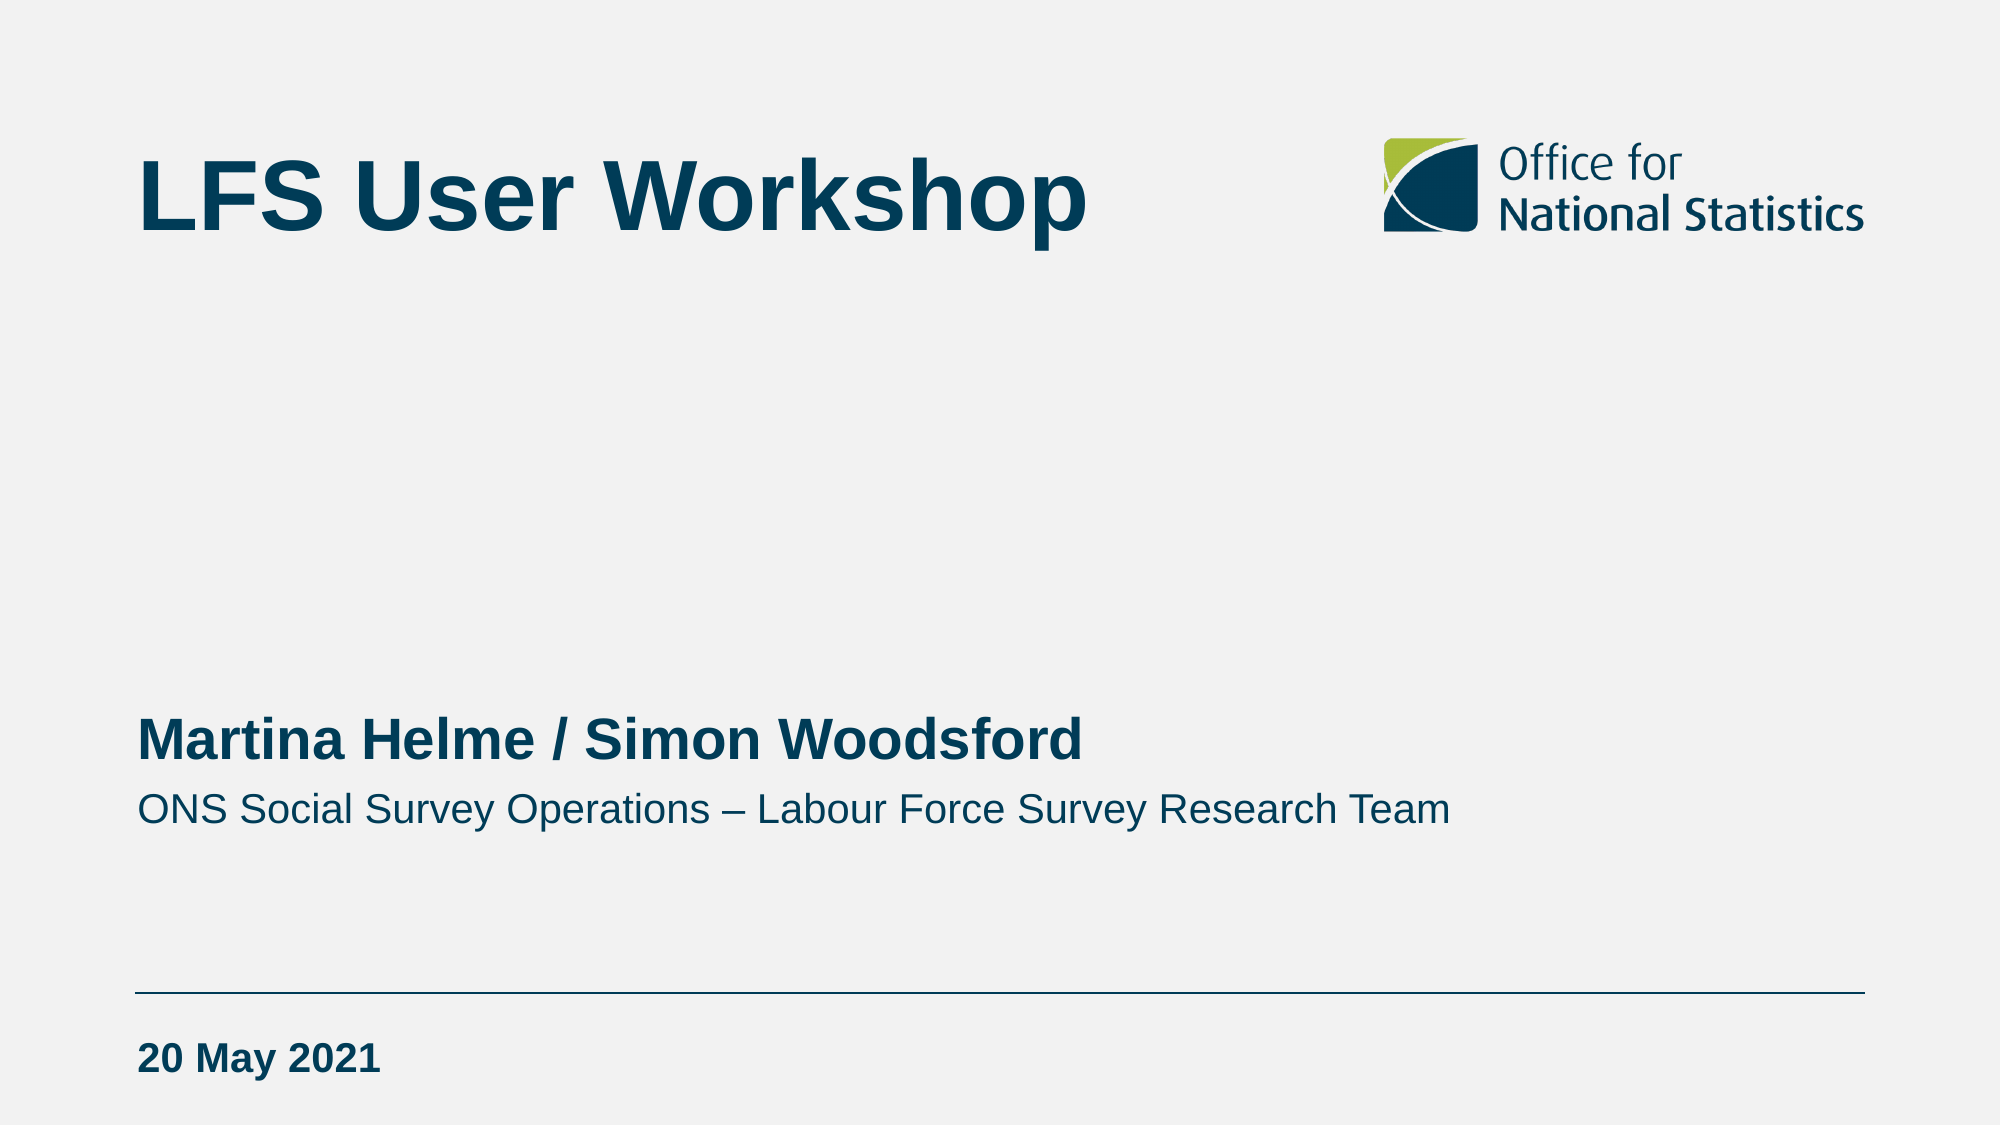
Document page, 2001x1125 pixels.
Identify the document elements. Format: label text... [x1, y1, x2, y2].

picture [1368, 124, 1879, 247]
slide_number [137, 1025, 588, 1086]
title LFS User Workshop [137, 139, 1273, 699]
list Martina Helme / Simon Woodsford [137, 699, 1863, 772]
list ONS Social Survey Operations – Labour Force Survey Research Team [137, 776, 1863, 829]
